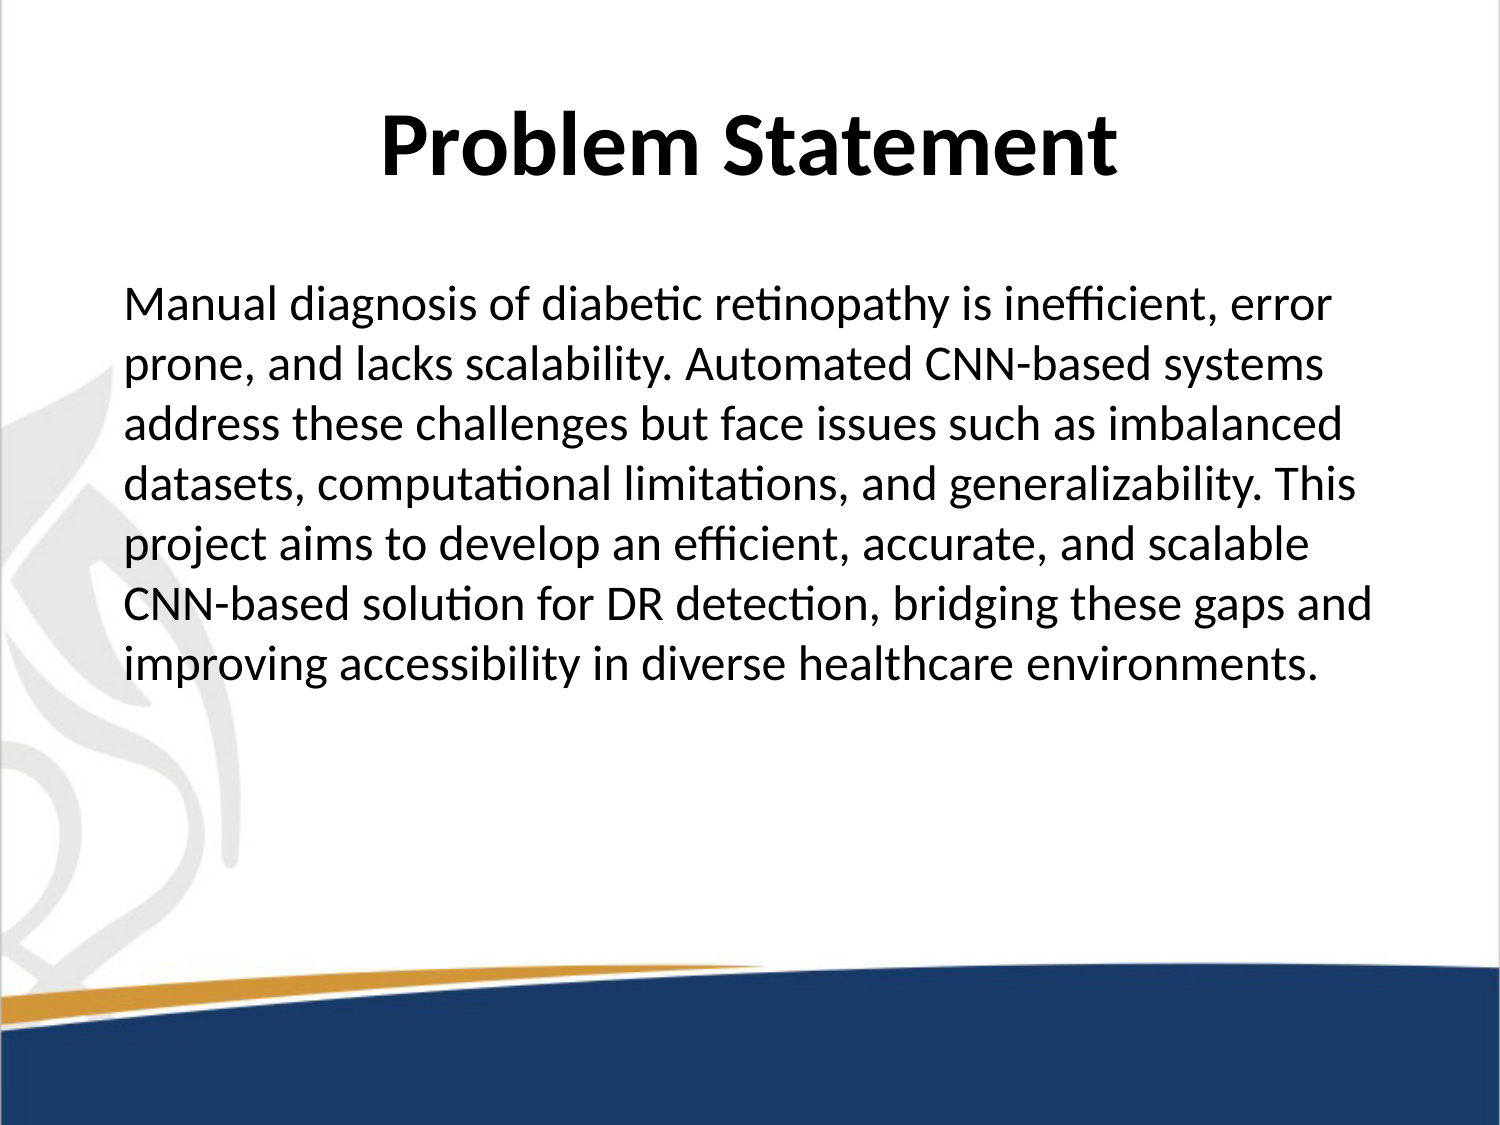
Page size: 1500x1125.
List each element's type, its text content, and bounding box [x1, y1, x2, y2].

picture [0, 0, 1500, 1125]
title Problem Statement [75, 45, 1425, 233]
list Manual diagnosis of diabetic retinopathy is inefficient, error prone, and lacks scalability. Automated CNN-based systems address these challenges but face issues such as imbalanced datasets, computational limitations, and generalizability. This project aims to develop an efficient, accurate, and scalable CNN-based solution for DR detection, bridging these gaps and improving accessibility in diverse healthcare environments. [75, 262, 1425, 1005]
